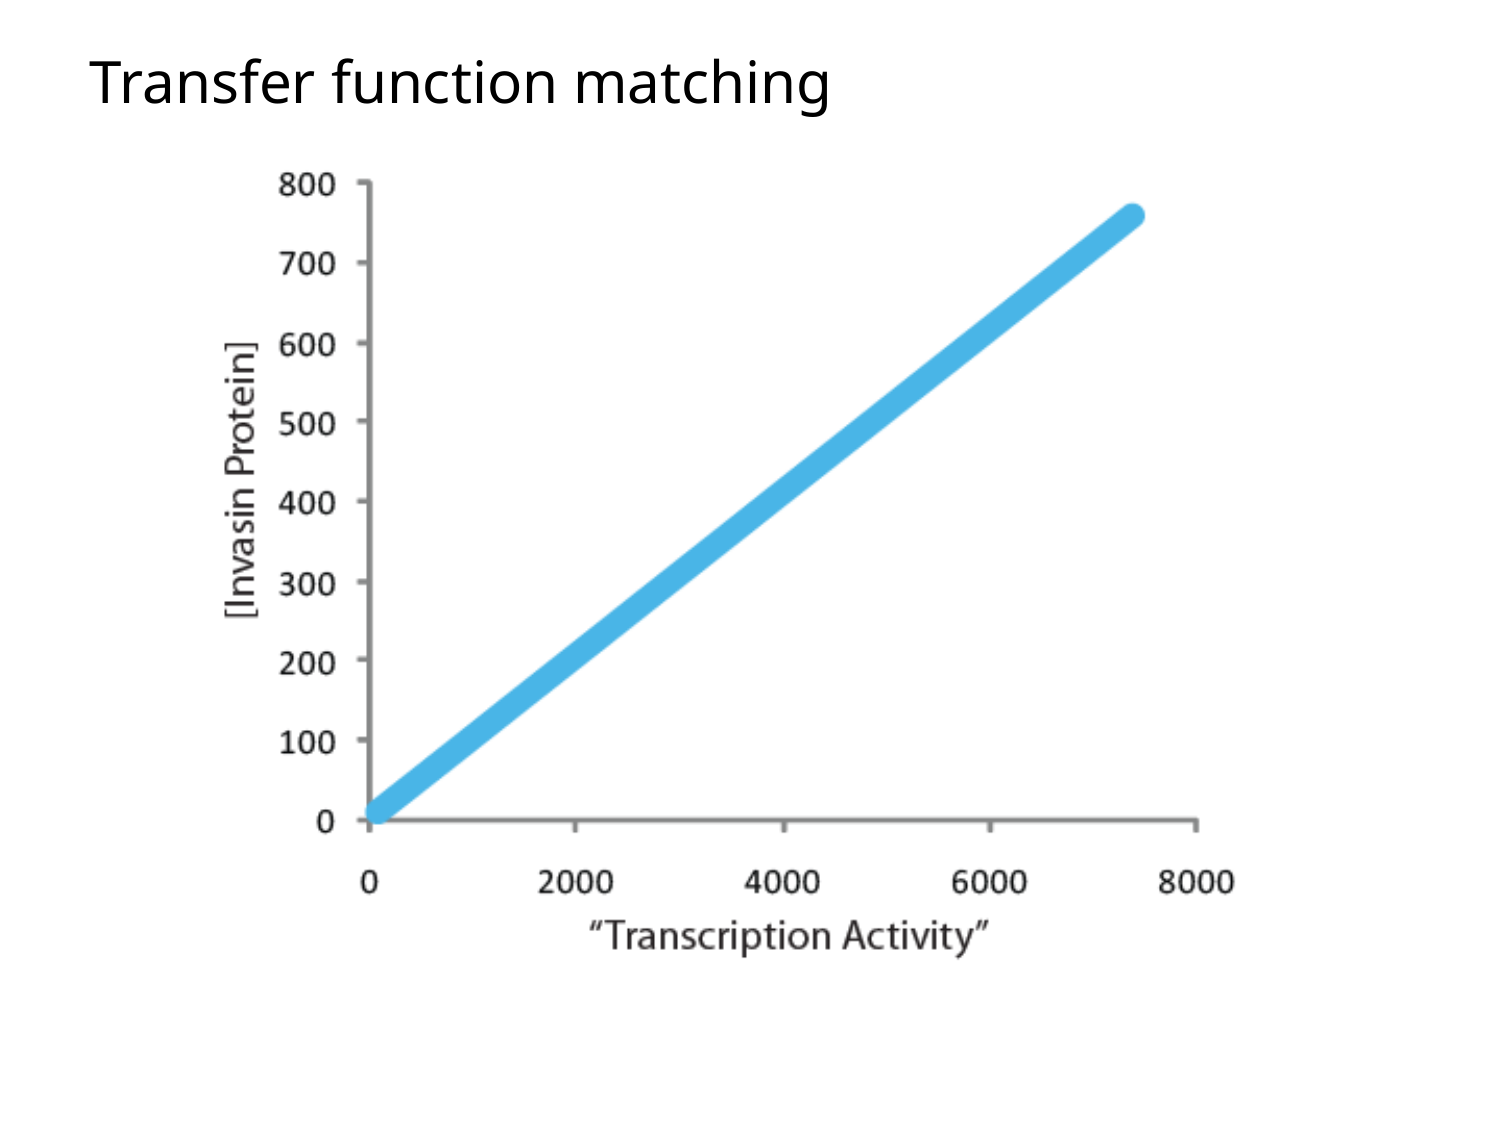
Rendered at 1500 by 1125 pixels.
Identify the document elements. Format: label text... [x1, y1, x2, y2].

picture [221, 143, 1279, 981]
text_box Transfer function matching [74, 37, 1488, 123]
